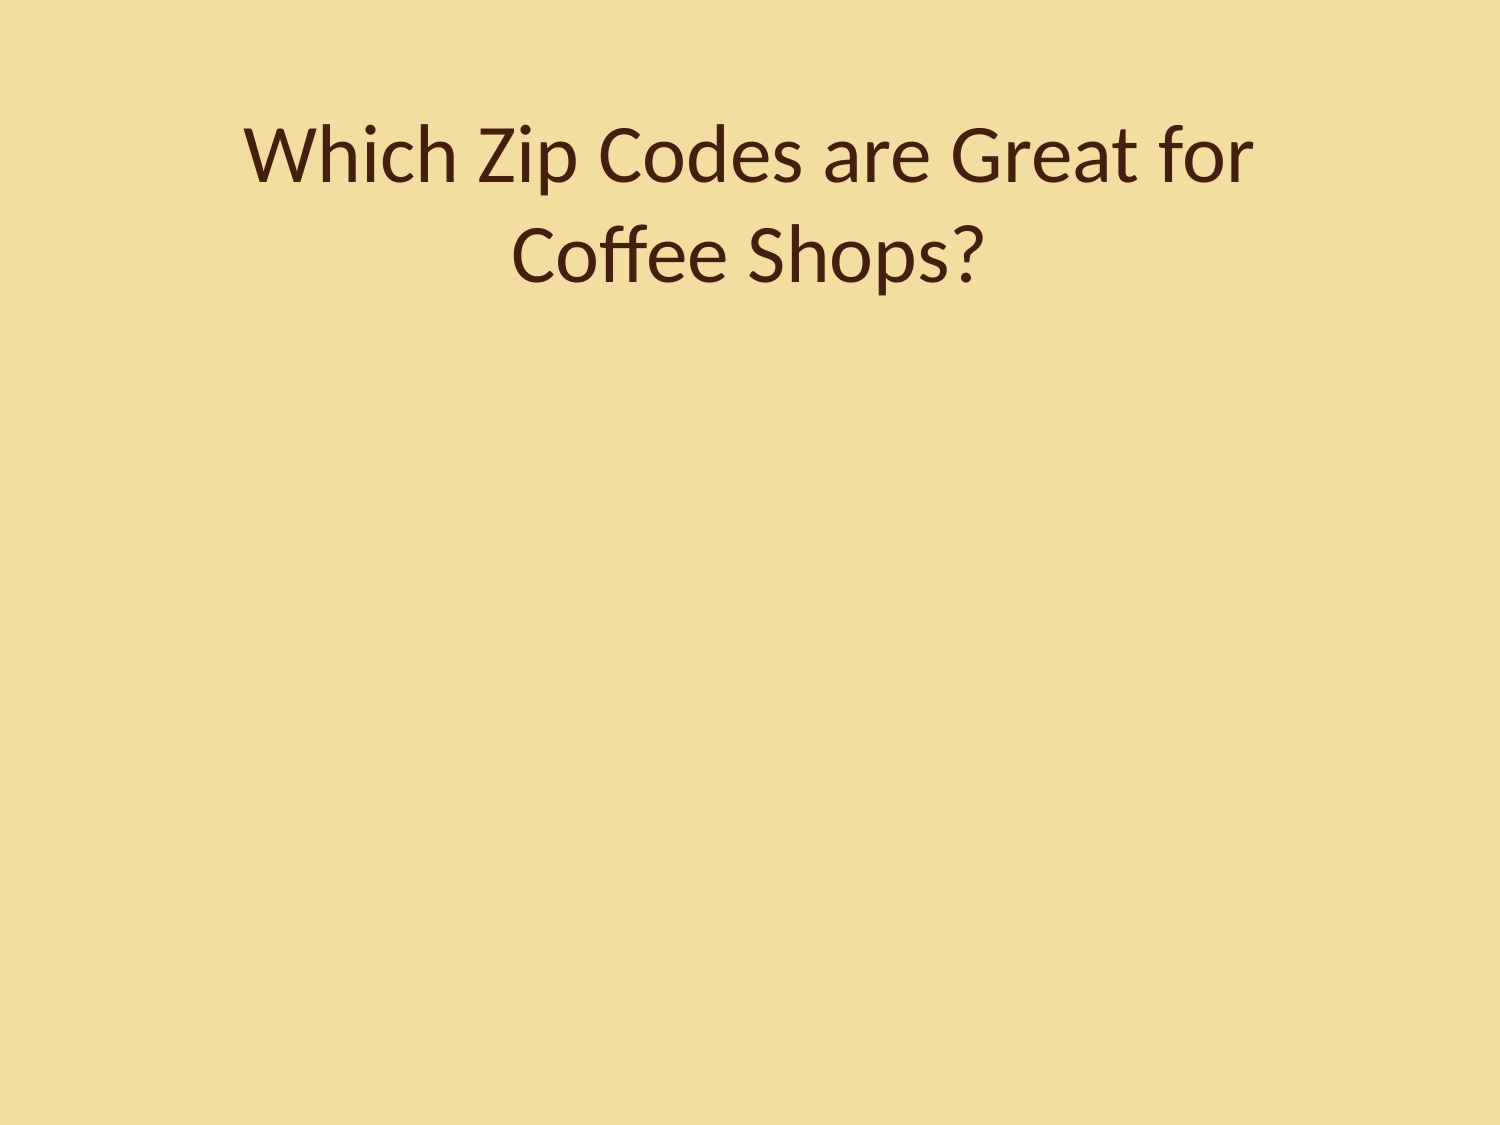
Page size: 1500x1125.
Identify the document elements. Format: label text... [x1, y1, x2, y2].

title Which Zip Codes are Great for Coffee Shops? [112, 78, 1388, 320]
